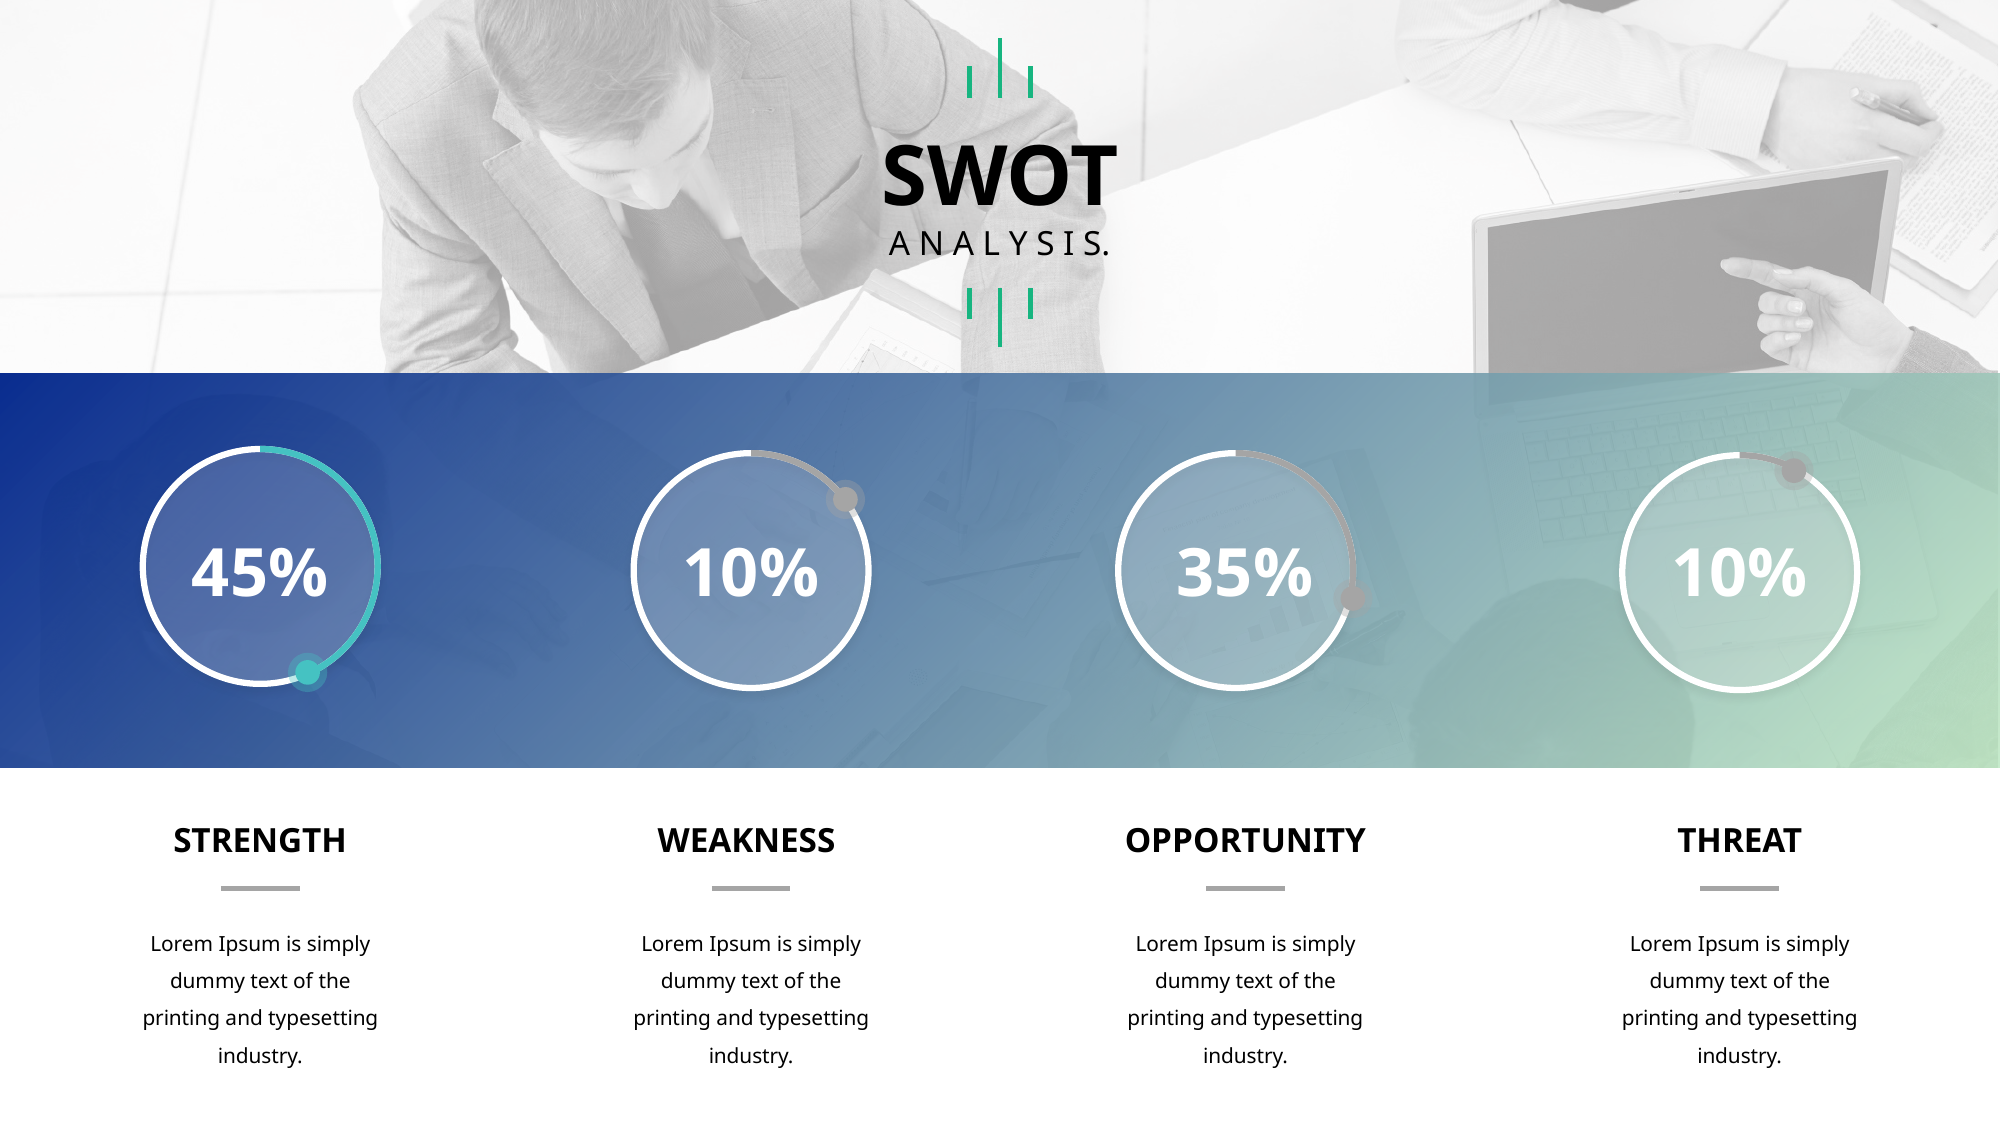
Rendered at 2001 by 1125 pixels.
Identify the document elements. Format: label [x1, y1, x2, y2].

text_box [136, 819, 385, 1032]
text_box [142, 448, 1858, 692]
text_box [1615, 819, 1864, 1032]
text_box [627, 819, 875, 1032]
text_box [879, 38, 1121, 347]
text_box [1121, 819, 1370, 1032]
picture [0, 0, 1998, 768]
